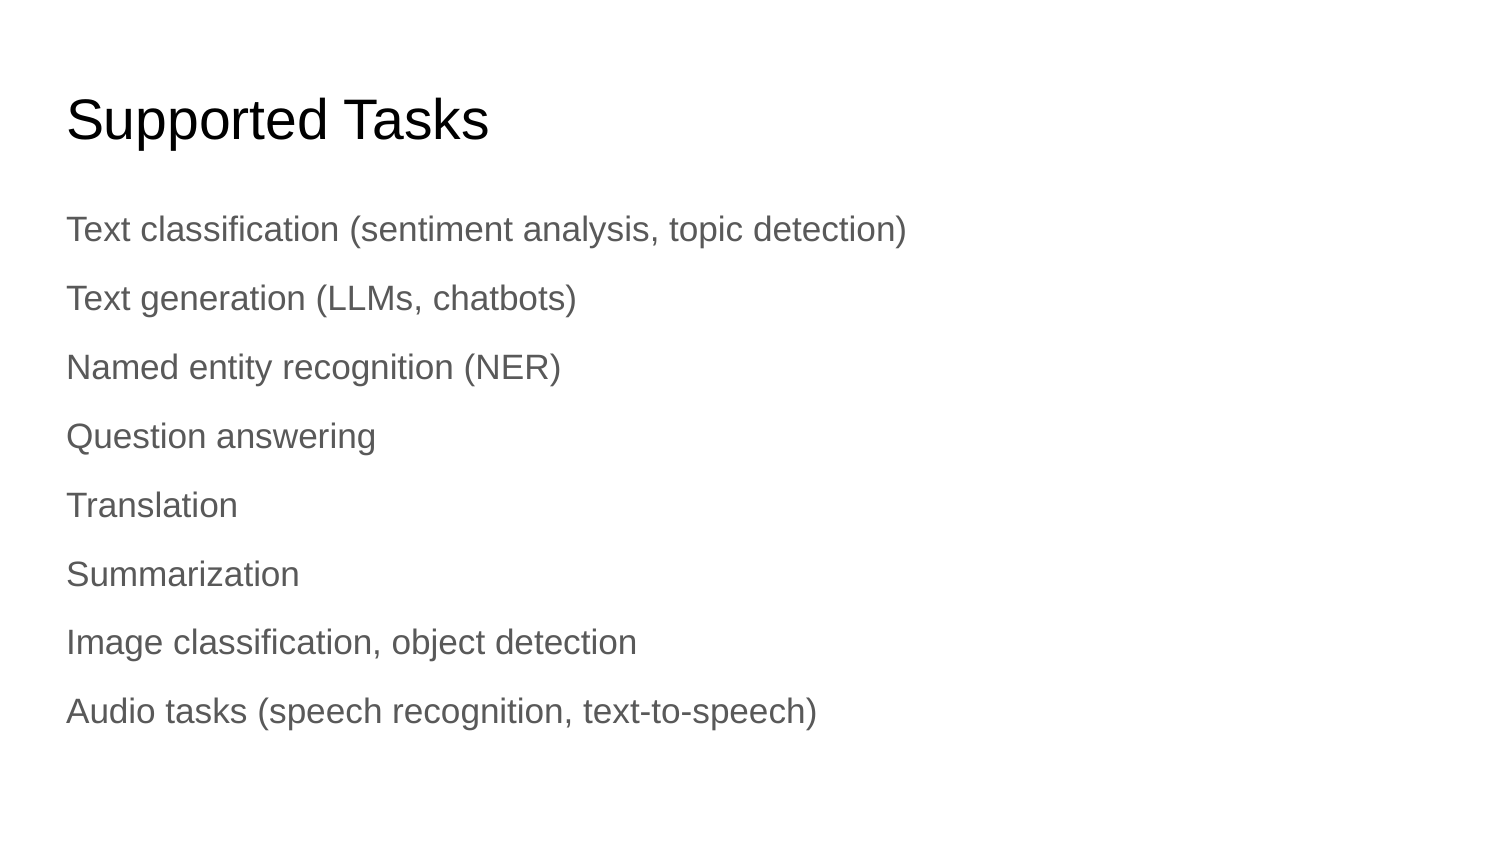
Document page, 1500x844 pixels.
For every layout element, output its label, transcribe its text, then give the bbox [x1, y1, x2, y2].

list Text classification (sentiment analysis, topic detection) Text generation (LLMs, chatbots) Named entity recognition (NER) Question answering Translation Summarization Image classification, object detection Audio tasks (speech recognition, text‑to‑speech) [51, 189, 1449, 750]
title Supported Tasks [51, 72, 1449, 167]
